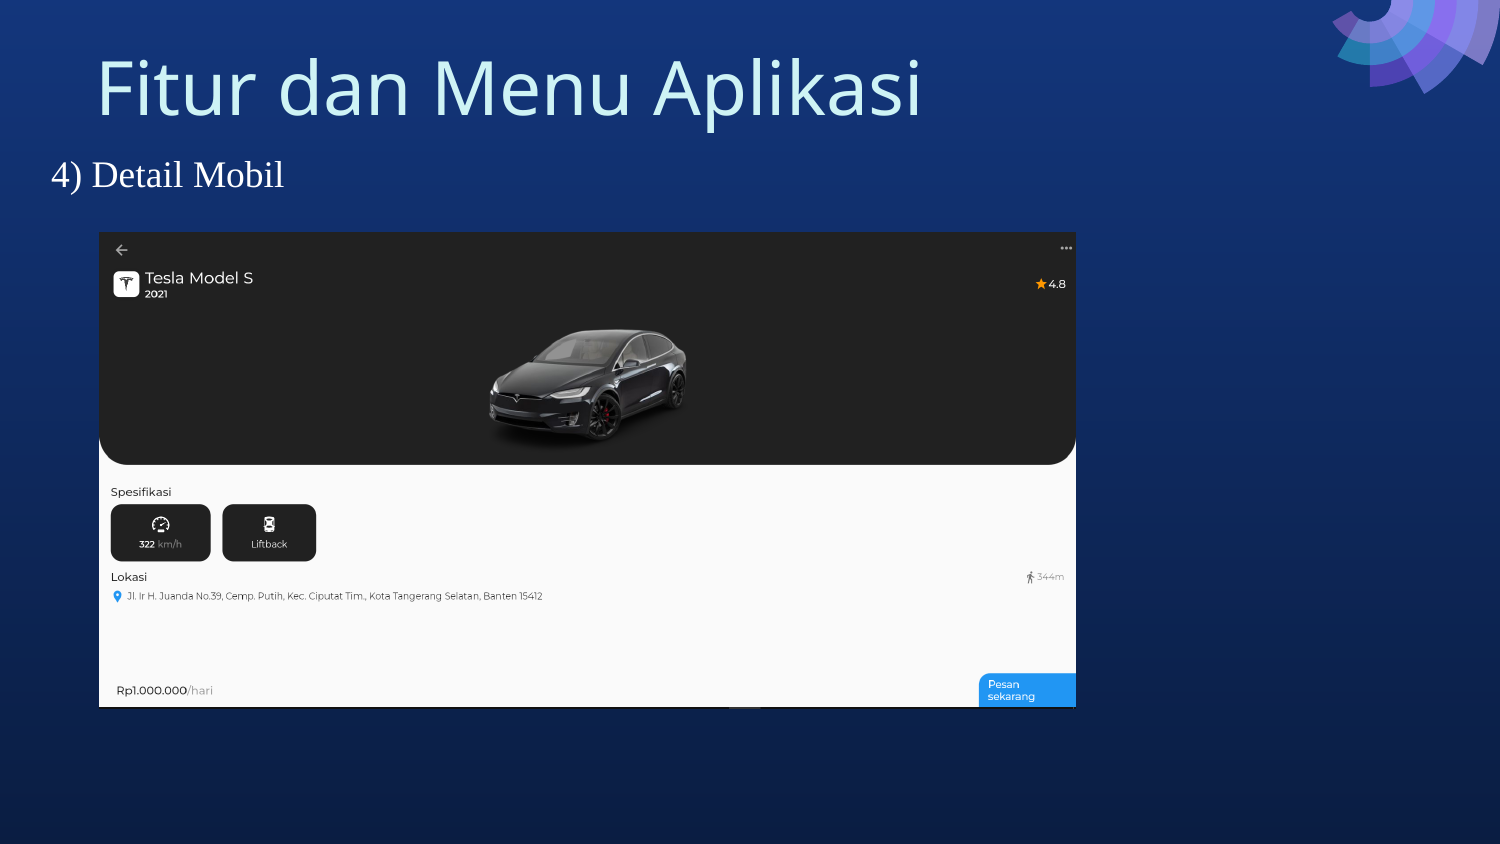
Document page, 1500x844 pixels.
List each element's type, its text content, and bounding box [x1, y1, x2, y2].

text_box Fitur dan Menu Aplikasi [80, 25, 1311, 156]
text_box 4) Detail Mobil [36, 135, 588, 826]
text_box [1331, 0, 1500, 95]
picture [99, 232, 1076, 709]
